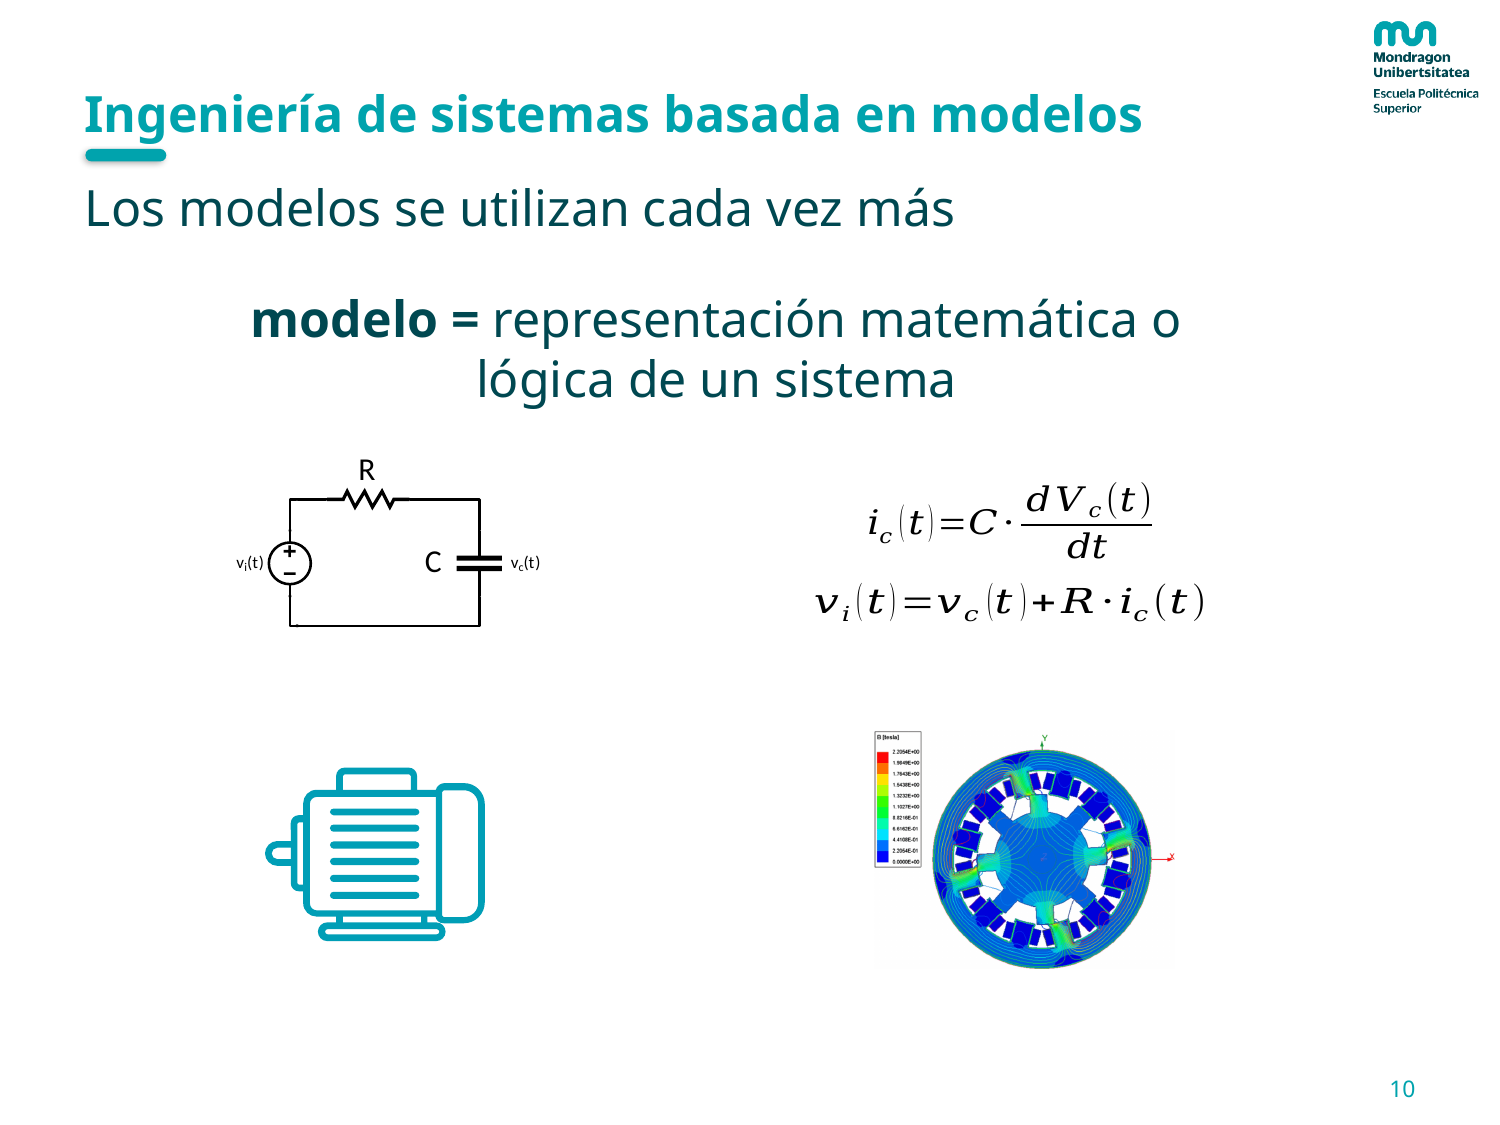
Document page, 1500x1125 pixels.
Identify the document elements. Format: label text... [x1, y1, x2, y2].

picture [874, 730, 1175, 970]
title Ingeniería de sistemas basada en modelos [69, 77, 1327, 148]
text_box modelo = representación matemática o lógica de un sistema [225, 279, 1208, 415]
picture [224, 439, 550, 628]
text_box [264, 767, 485, 942]
picture [1353, 0, 1500, 134]
slide_number 10 [1248, 1059, 1431, 1120]
list Los modelos se utilizan cada vez más [70, 168, 1432, 958]
